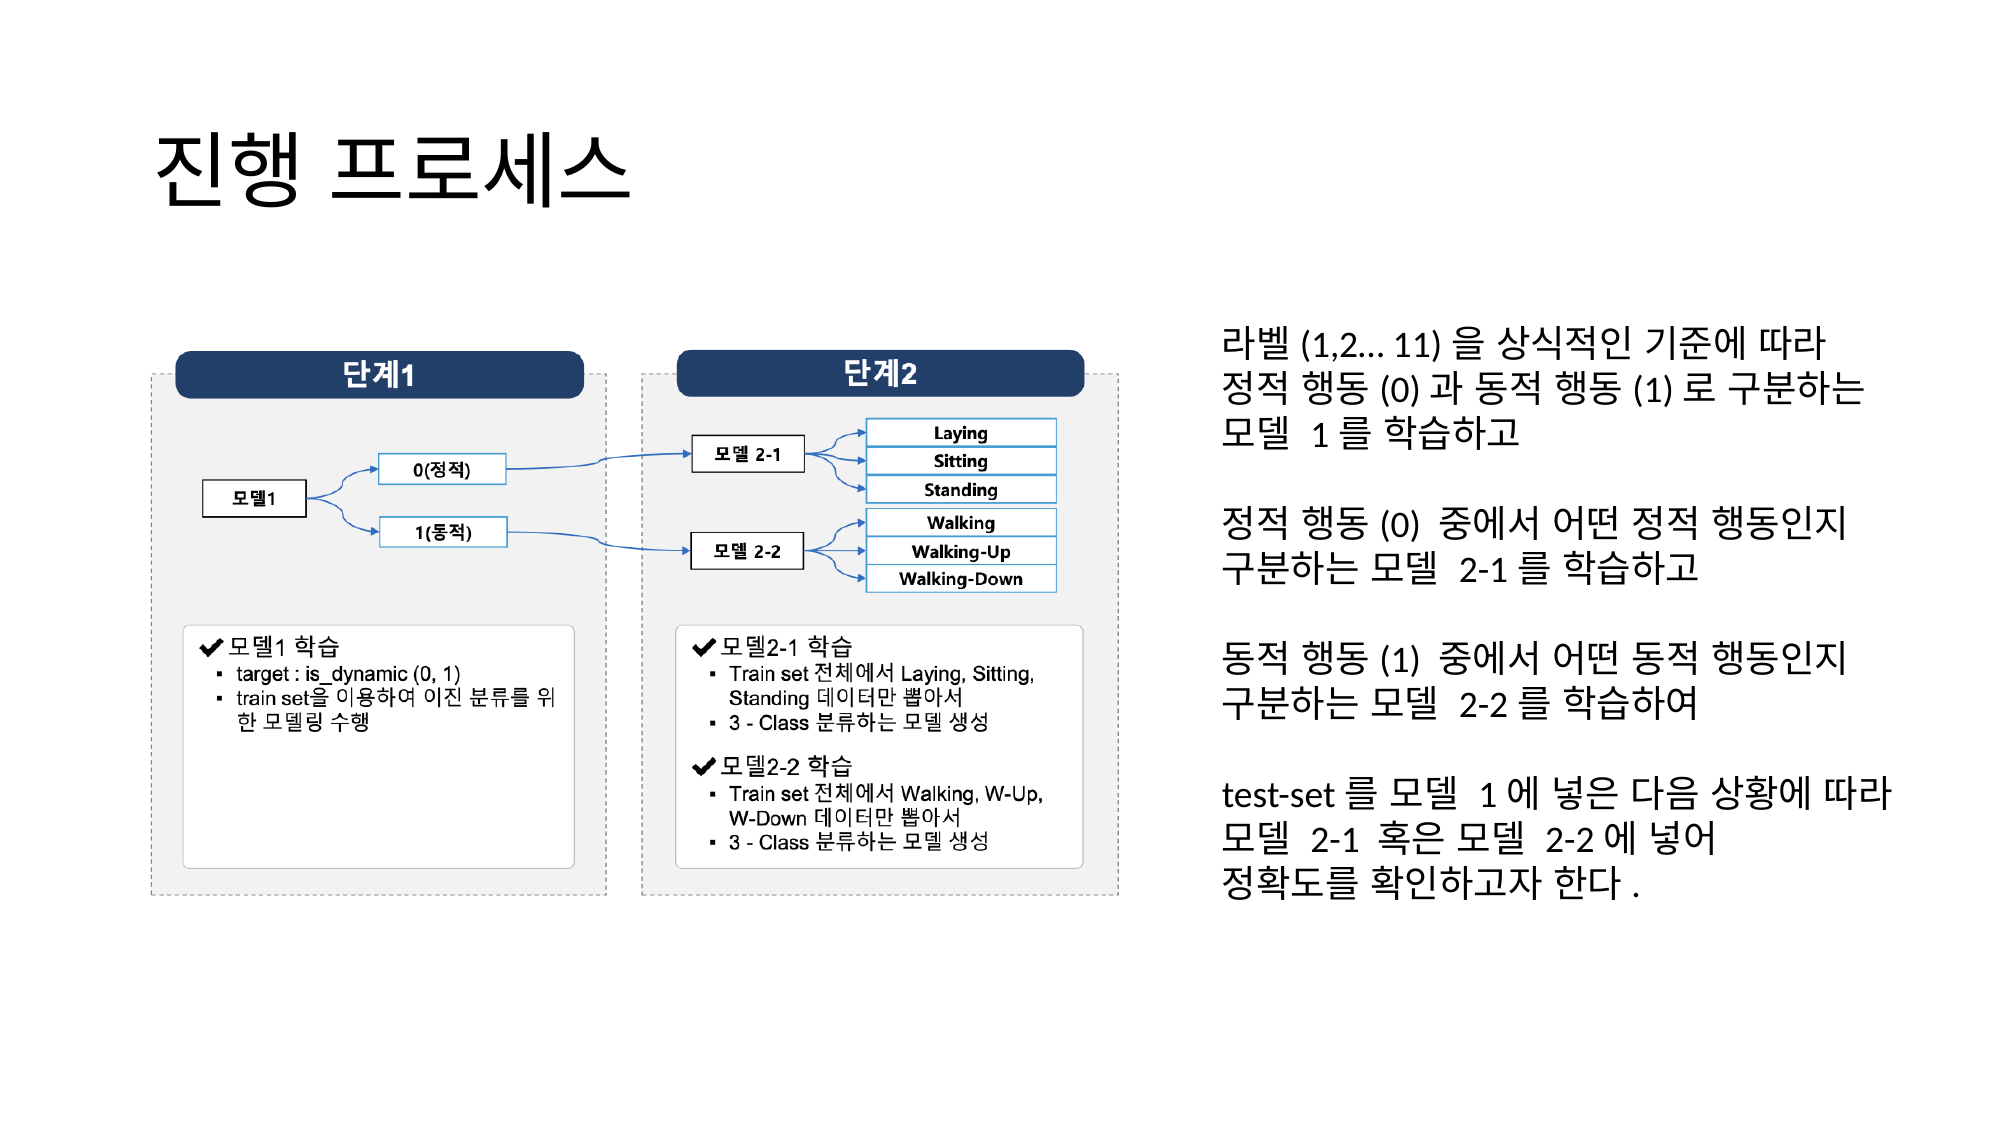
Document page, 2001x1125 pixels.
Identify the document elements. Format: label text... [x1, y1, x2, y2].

title 진행 프로세스 [137, 59, 1863, 278]
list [137, 327, 1140, 905]
text_box 라벨(1,2… 11)을 상식적인 기준에 따라 정적 행동(0)과 동적 행동(1)로 구분하는 모델 1를 학습하고 정적 행동(0) 중에서 어떤 정적 행동인지 구분하는 모델 2-1를 학습하고 동적 행동(1) 중에서 어떤 동적 행동인지 구분하는 모델 2-2를 학습하여 test-set를 모델 1에 넣은 다음 상황에 따라 모델 2-1 혹은 모델 2-2에 넣어 정확도를 확인하고자 한다. [1207, 312, 1911, 913]
